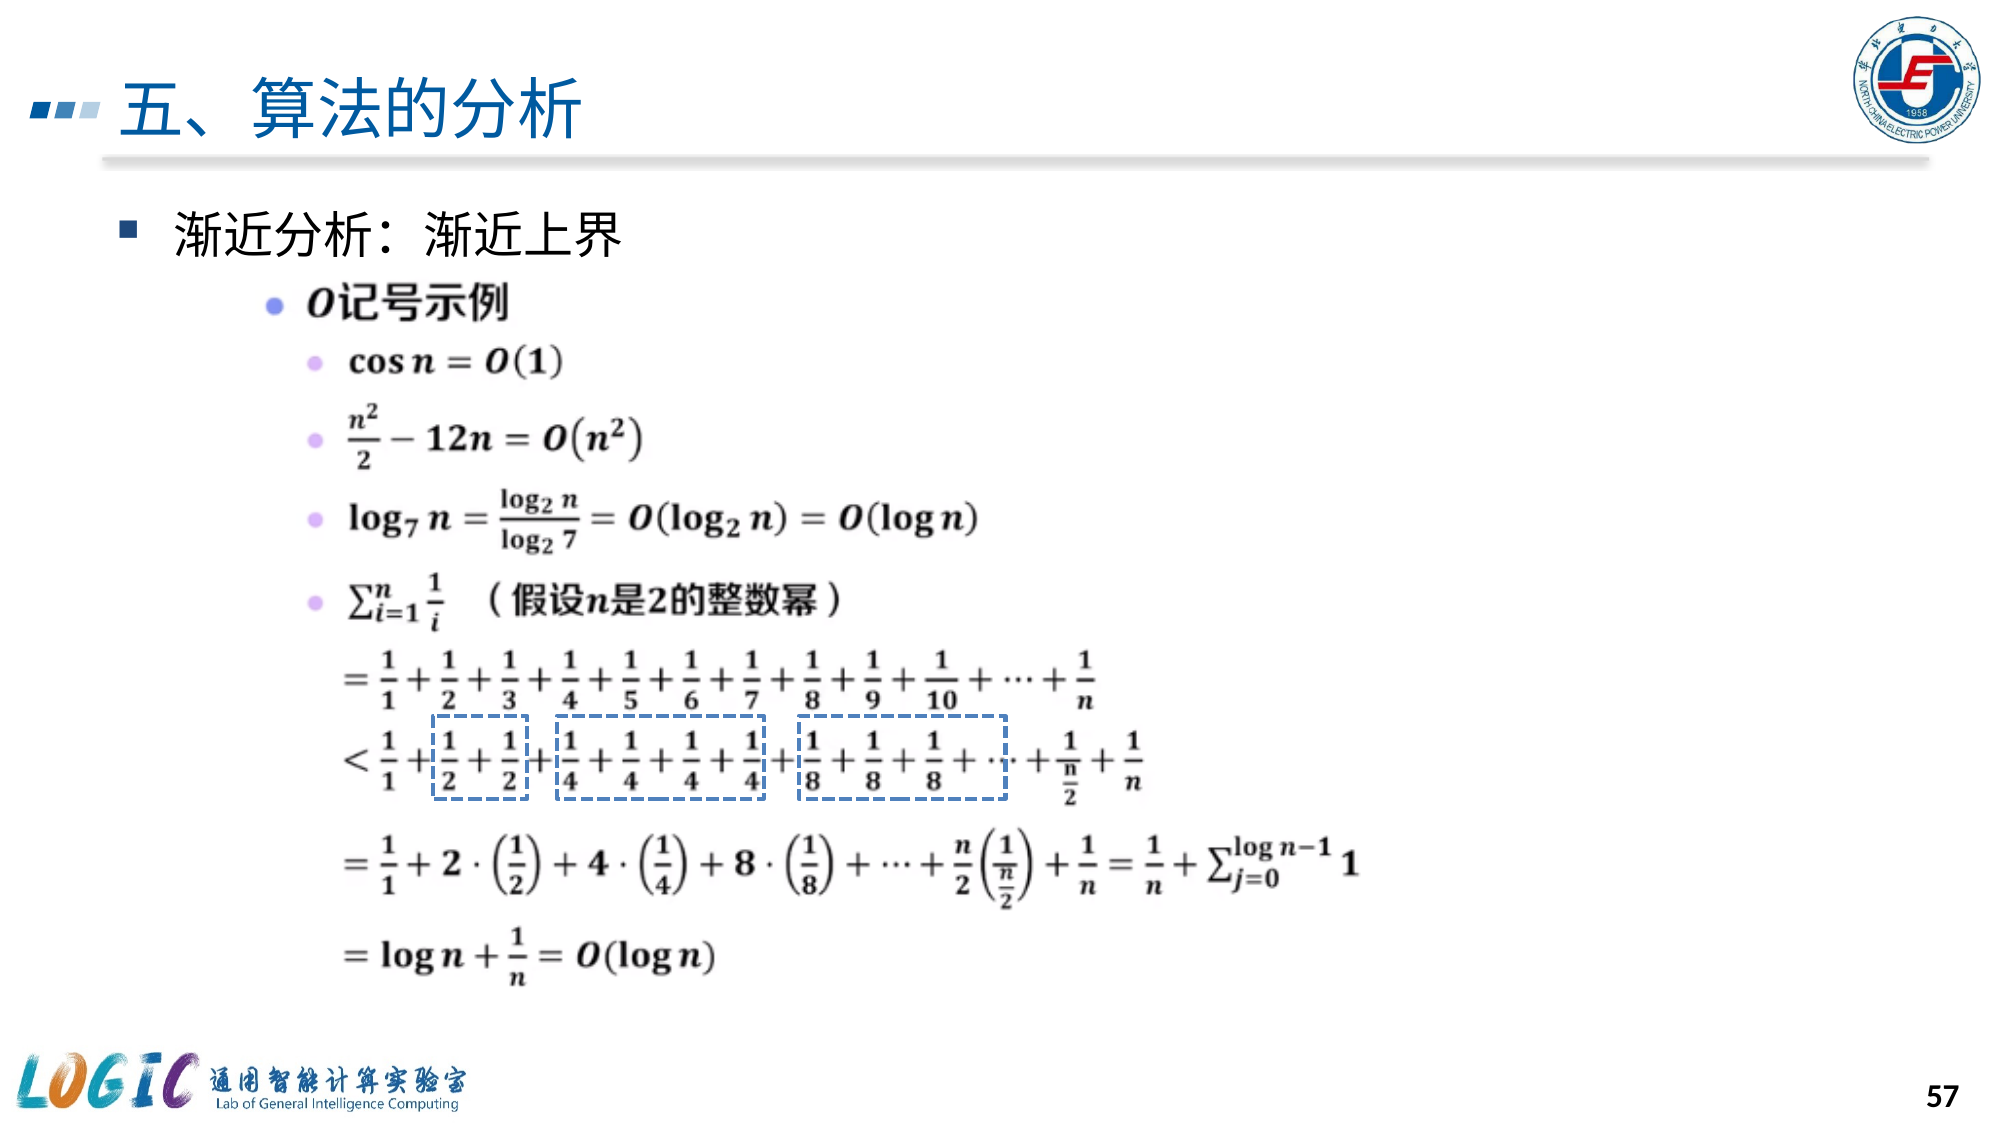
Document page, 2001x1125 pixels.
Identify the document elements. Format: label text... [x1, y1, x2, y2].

slide_number 57 [1866, 1063, 1975, 1124]
picture [255, 273, 1579, 1000]
picture [1835, 3, 2001, 161]
list 渐近分析：渐近上界 [102, 196, 1922, 976]
picture [0, 1034, 479, 1123]
title 五、算法的分析 [102, 66, 1756, 173]
